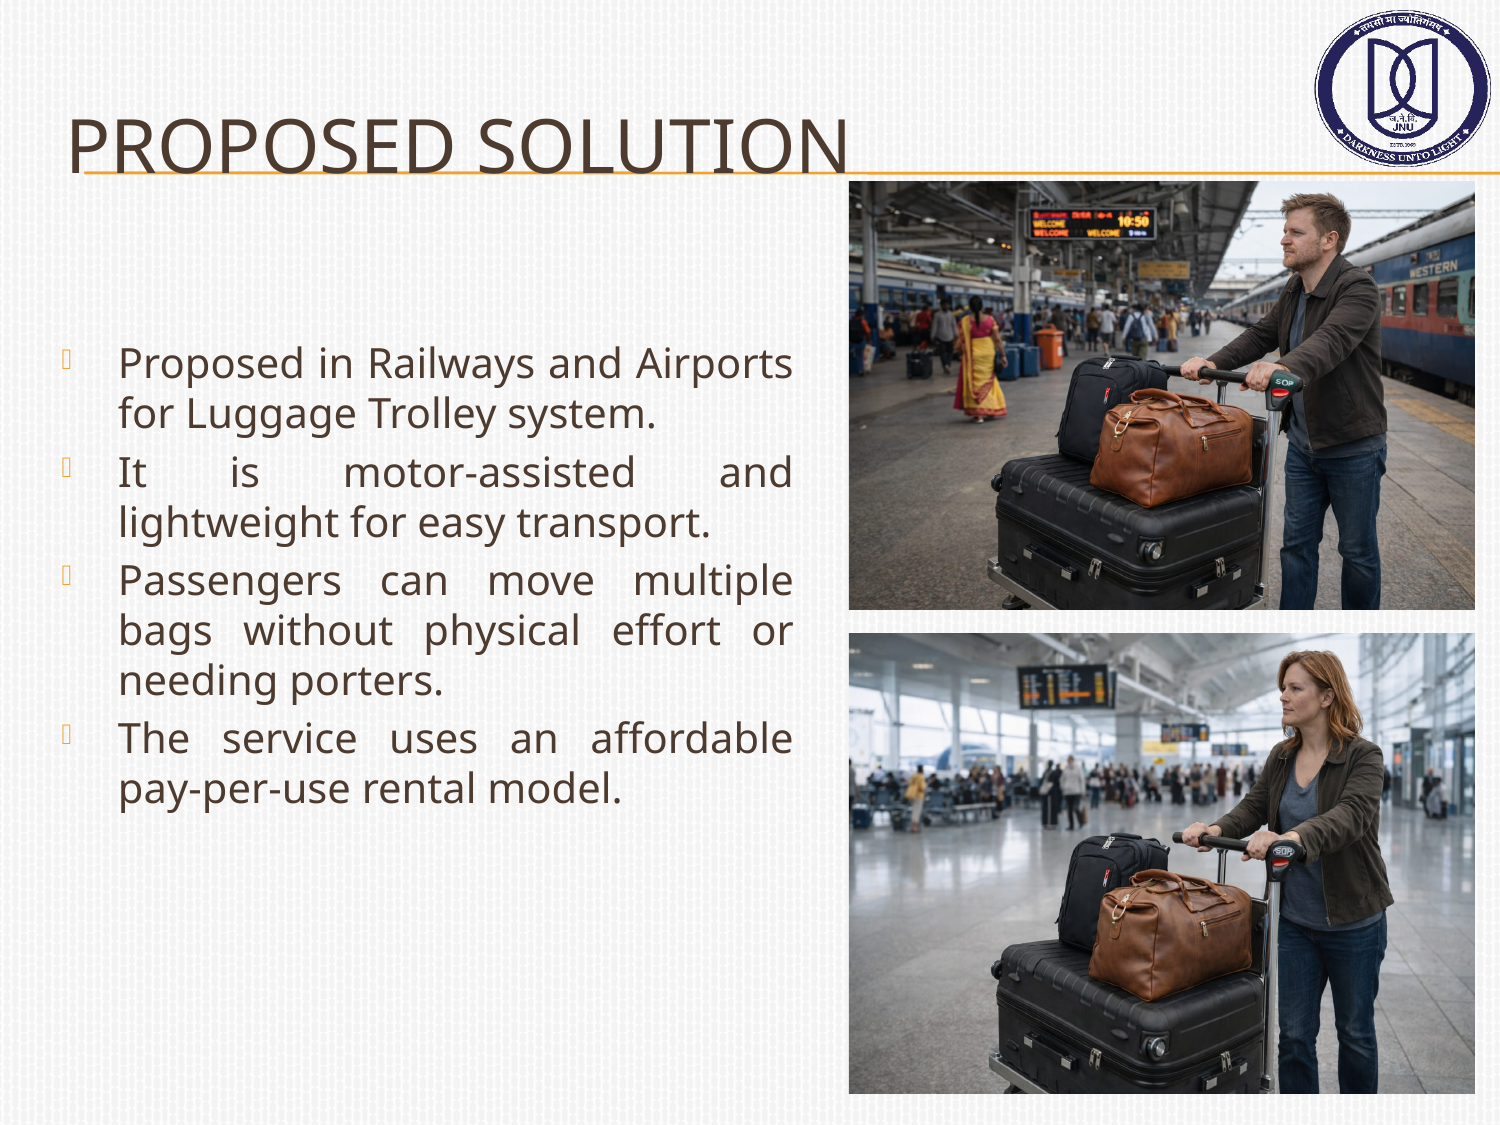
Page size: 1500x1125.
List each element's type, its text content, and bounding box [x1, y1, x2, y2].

text_box [1269, 0, 1500, 178]
title Proposed Solution [49, 74, 1476, 213]
text_box [848, 633, 1475, 1094]
list Proposed in Railways and Airports for Luggage Trolley system. It is motor-assisted and lightweight for easy transport. Passengers can move multiple bags without physical effort or needing porters. The service uses an affordable pay-per-use rental model. [46, 329, 810, 881]
text_box [848, 181, 1475, 610]
